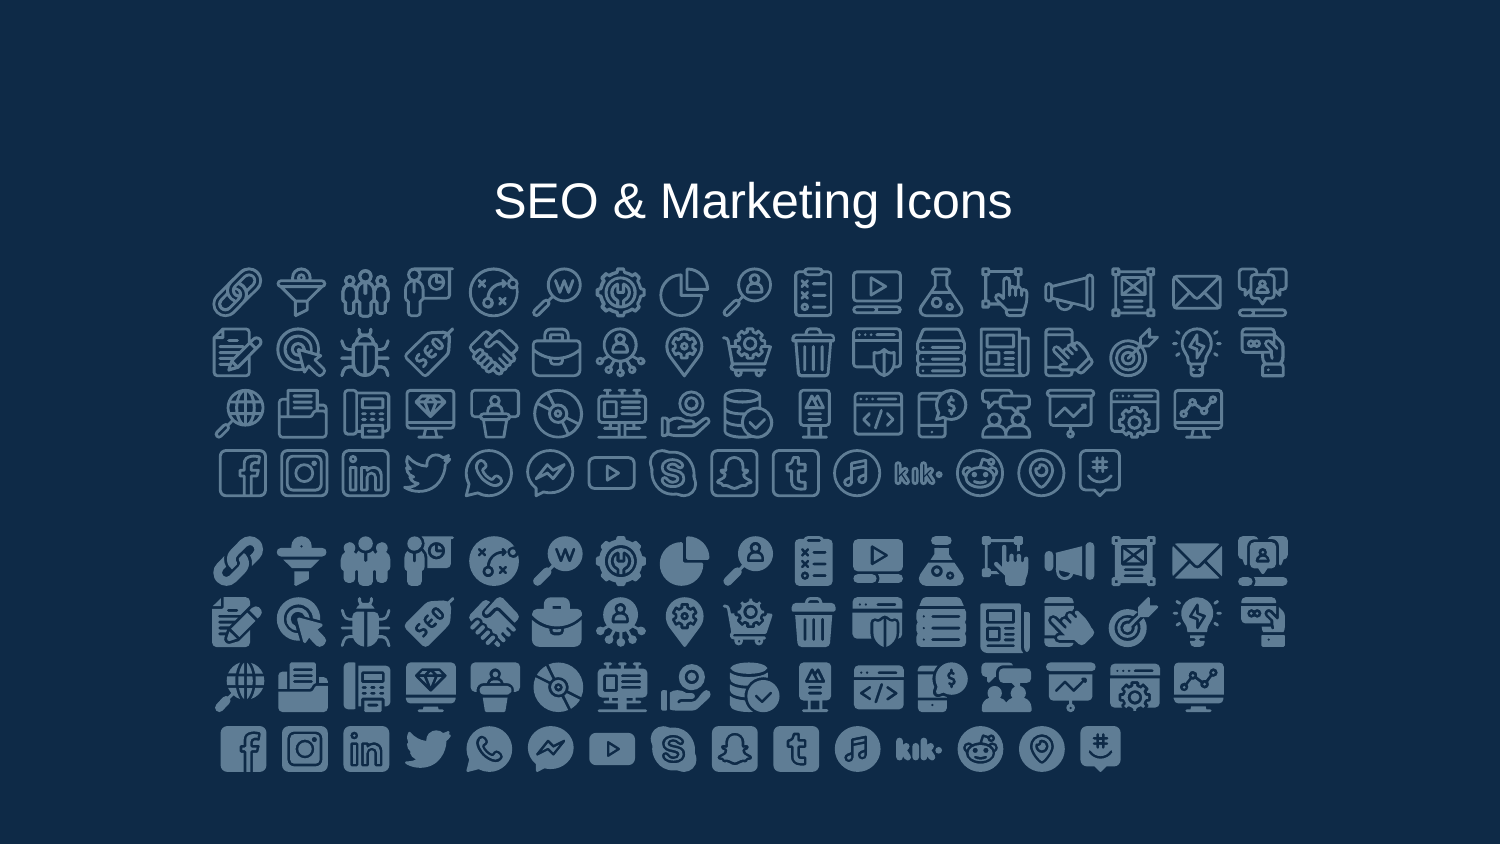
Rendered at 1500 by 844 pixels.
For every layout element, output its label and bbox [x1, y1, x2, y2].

text_box [532, 388, 584, 439]
text_box [648, 448, 698, 498]
text_box [466, 725, 513, 773]
text_box [341, 448, 390, 498]
text_box [470, 662, 521, 713]
text_box [596, 662, 648, 713]
text_box [729, 662, 780, 713]
text_box [1078, 448, 1122, 498]
text_box [280, 448, 329, 498]
text_box [711, 725, 759, 773]
text_box [723, 388, 774, 439]
text_box [721, 535, 774, 587]
text_box [832, 448, 882, 498]
text_box [981, 662, 1032, 713]
text_box [794, 535, 833, 587]
text_box [665, 327, 704, 378]
text_box [587, 455, 636, 491]
text_box [405, 662, 457, 713]
text_box [214, 388, 265, 439]
text_box [660, 663, 712, 711]
title [175, 153, 1332, 233]
text_box [1044, 541, 1095, 581]
text_box [214, 662, 265, 713]
text_box [220, 725, 267, 773]
text_box [710, 448, 759, 498]
text_box [1109, 663, 1161, 712]
text_box [403, 327, 455, 378]
text_box [1240, 596, 1286, 648]
text_box [341, 268, 390, 318]
text_box [468, 267, 519, 318]
text_box [339, 596, 392, 648]
text_box [275, 535, 329, 587]
text_box [721, 327, 773, 378]
text_box [218, 449, 267, 498]
text_box [916, 596, 967, 648]
text_box [533, 662, 584, 713]
text_box [1018, 725, 1066, 773]
text_box [773, 725, 820, 773]
text_box [595, 327, 646, 378]
text_box [1109, 388, 1160, 439]
text_box [895, 737, 943, 761]
text_box [404, 535, 455, 587]
text_box [464, 448, 514, 498]
text_box [793, 267, 833, 318]
text_box [916, 535, 967, 587]
text_box [853, 665, 904, 710]
text_box [1044, 273, 1095, 312]
text_box [1108, 596, 1159, 648]
text_box [531, 327, 582, 378]
text_box [470, 388, 521, 439]
text_box [343, 725, 390, 773]
text_box [211, 596, 265, 648]
text_box [212, 267, 263, 318]
text_box [1111, 267, 1156, 318]
text_box [595, 596, 647, 648]
text_box [916, 267, 966, 318]
text_box [798, 662, 832, 713]
text_box [531, 596, 583, 648]
text_box [276, 596, 327, 648]
text_box [852, 596, 903, 648]
text_box [957, 725, 1004, 773]
text_box [278, 662, 329, 713]
text_box [917, 388, 968, 439]
text_box [1237, 535, 1289, 587]
text_box [339, 327, 390, 378]
text_box [979, 327, 1030, 378]
text_box [660, 390, 711, 438]
text_box [894, 460, 943, 486]
text_box [659, 536, 710, 586]
text_box [1111, 535, 1156, 587]
text_box [791, 327, 836, 378]
text_box [588, 732, 636, 766]
text_box [1172, 543, 1223, 579]
text_box [981, 267, 1029, 318]
text_box [981, 388, 1032, 439]
text_box [596, 388, 648, 439]
text_box [1045, 388, 1096, 439]
text_box [595, 535, 647, 587]
text_box [665, 596, 704, 648]
text_box [404, 597, 455, 647]
text_box [1044, 662, 1098, 713]
text_box [851, 538, 904, 584]
text_box [955, 448, 1005, 498]
text_box [527, 725, 574, 773]
text_box [595, 267, 646, 318]
text_box [834, 725, 881, 773]
text_box [650, 725, 697, 773]
text_box [525, 448, 575, 498]
text_box [853, 391, 904, 436]
text_box [343, 388, 391, 439]
text_box [277, 388, 328, 439]
text_box [791, 596, 836, 648]
text_box [403, 453, 452, 493]
text_box [1017, 448, 1066, 498]
text_box [917, 662, 969, 713]
text_box [211, 535, 265, 587]
text_box [721, 267, 773, 318]
text_box [1171, 327, 1223, 378]
text_box [1173, 662, 1225, 713]
text_box [1173, 388, 1224, 439]
text_box [533, 536, 583, 586]
text_box [1237, 267, 1288, 318]
text_box [1240, 327, 1285, 378]
text_box [1080, 725, 1121, 773]
text_box [405, 730, 451, 768]
text_box [1044, 596, 1095, 648]
text_box [979, 590, 1031, 654]
text_box [851, 327, 903, 378]
text_box [721, 598, 773, 646]
text_box [468, 328, 519, 376]
text_box [851, 270, 903, 315]
text_box [798, 388, 831, 439]
text_box [340, 536, 391, 586]
text_box [281, 725, 329, 773]
text_box [1044, 327, 1094, 378]
text_box [1171, 597, 1223, 647]
text_box [771, 448, 821, 498]
text_box [276, 327, 327, 378]
text_box [212, 327, 264, 378]
text_box [405, 388, 456, 439]
text_box [659, 267, 710, 318]
text_box [468, 535, 520, 587]
text_box [915, 327, 967, 378]
text_box [343, 662, 391, 713]
text_box [468, 596, 520, 648]
text_box [1109, 327, 1159, 378]
text_box [403, 267, 455, 318]
text_box [276, 267, 327, 318]
text_box [1172, 274, 1222, 310]
text_box [981, 535, 1029, 587]
text_box [531, 267, 582, 318]
